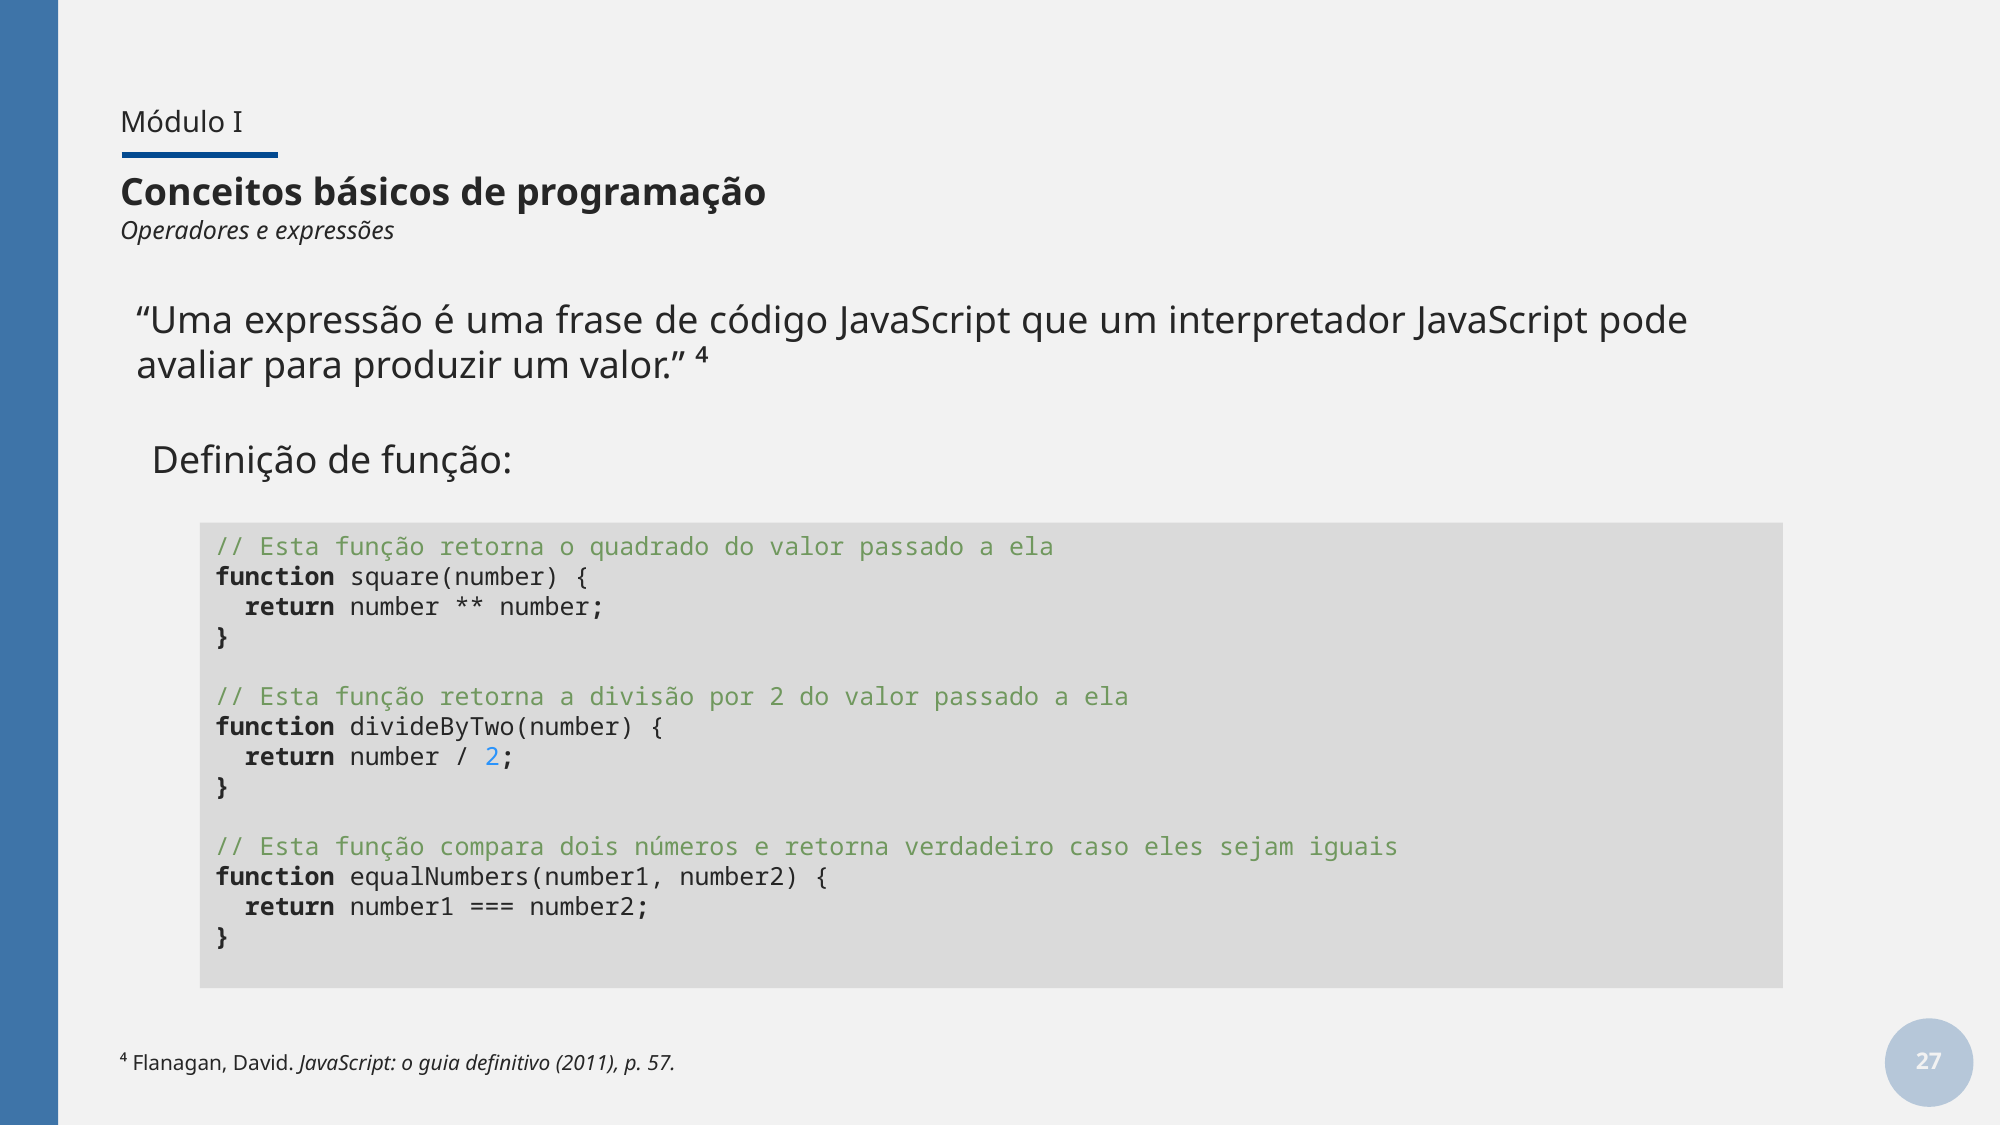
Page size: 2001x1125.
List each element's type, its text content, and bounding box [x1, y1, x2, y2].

title Módulo I [105, 91, 279, 155]
text_box Definição de função: [136, 428, 597, 489]
text_box 27 [1883, 1017, 1975, 1108]
text_box // Esta função retorna o quadrado do valor passado a ela function square(number) { return number ** number; } // Esta função retorna a divisão por 2 do valor passado a ela function divideByTwo(number) { return number / 2; } // Esta função compara dois números e retorna verdadeiro caso eles sejam iguais function equalNumbers(number1, number2) { return number1 === number2; } [199, 522, 1784, 989]
text_box Operadores e expressões [105, 200, 1000, 264]
text_box ⁴ Flanagan, David. JavaScript: o guia definitivo (2011), p. 57. [104, 1042, 1688, 1083]
text_box Conceitos básicos de programação [105, 161, 1000, 200]
text_box [0, 0, 59, 1125]
text_box “Uma expressão é uma frase de código JavaScript que um interpretador JavaScript pode avaliar para produzir um valor.” ⁴ [121, 288, 1705, 394]
